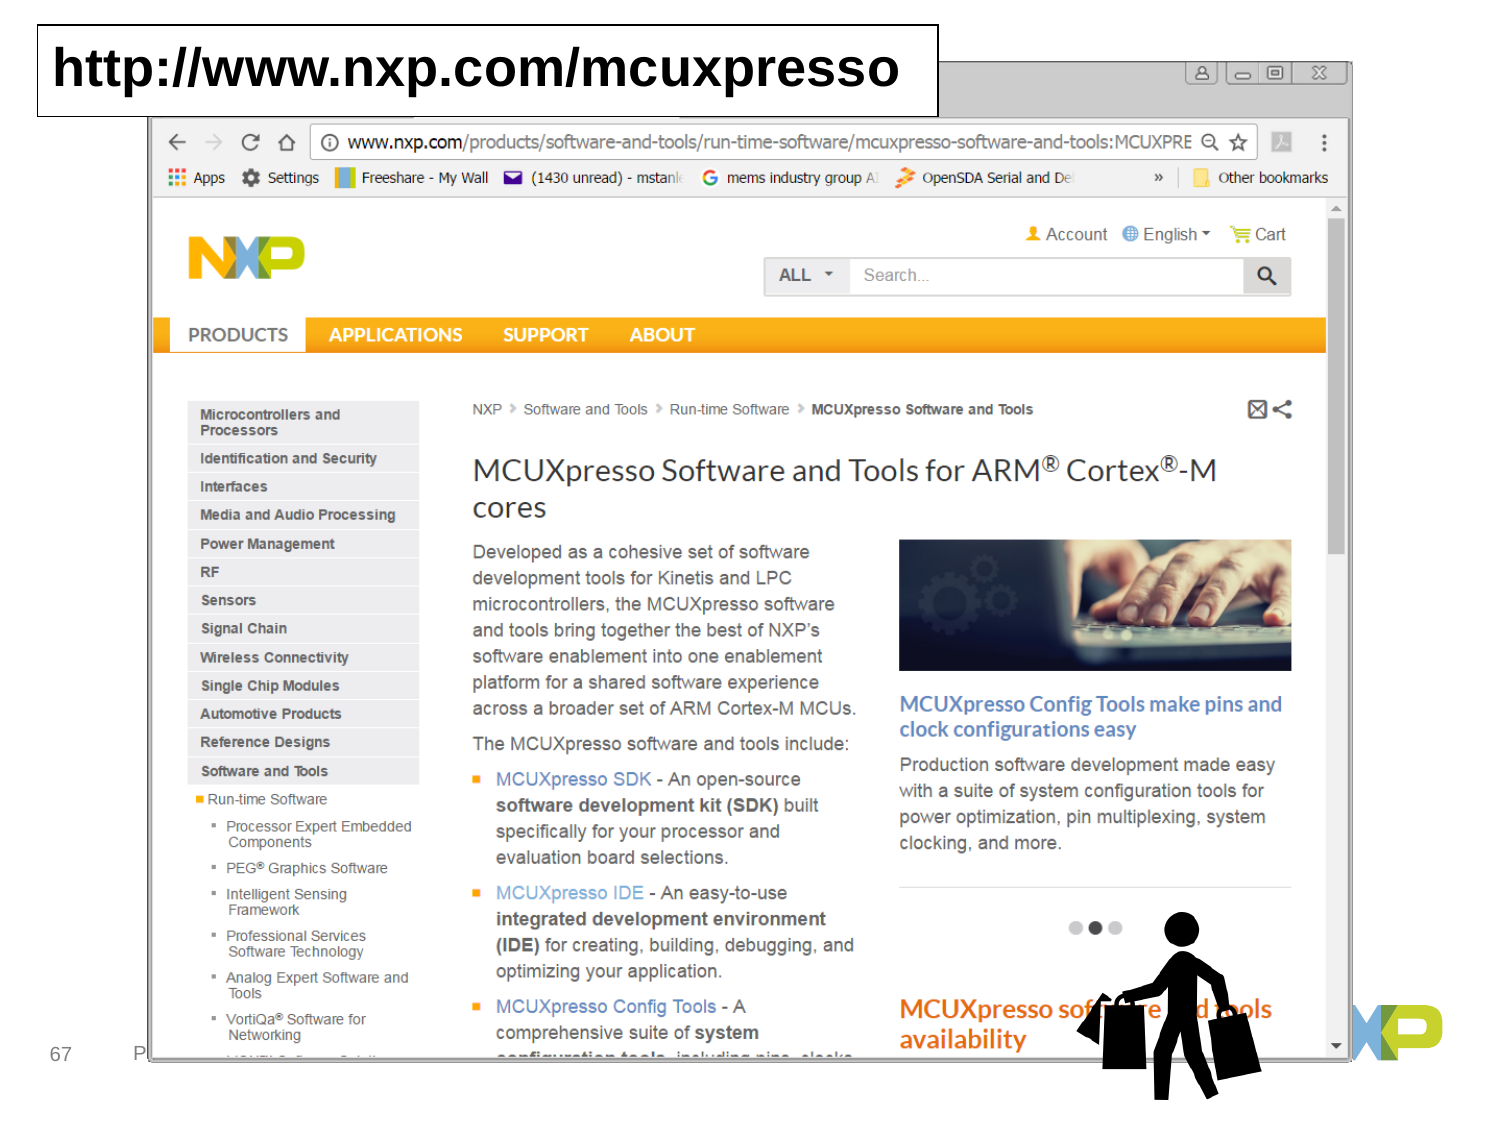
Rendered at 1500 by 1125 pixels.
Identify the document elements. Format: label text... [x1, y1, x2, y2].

picture [147, 61, 1353, 1101]
title http://www.nxp.com/mcuxpresso [37, 24, 939, 117]
